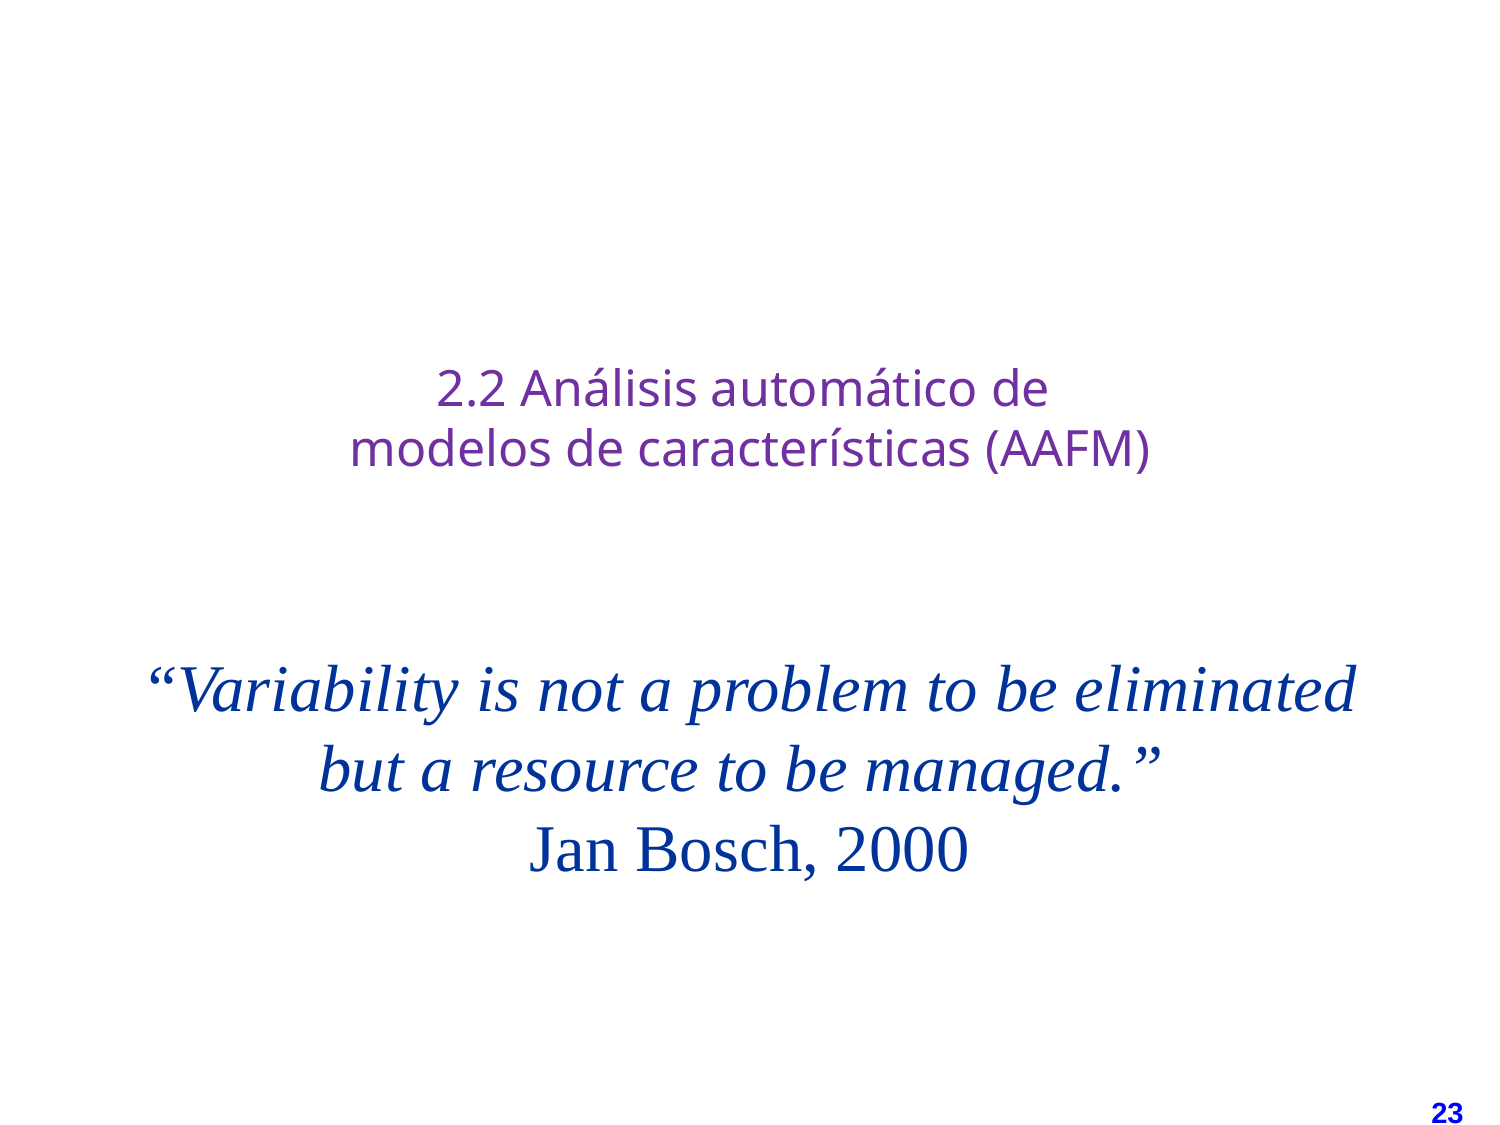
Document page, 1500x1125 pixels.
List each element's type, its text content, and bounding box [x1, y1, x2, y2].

title 2.2 Análisis automático de modelos de características (AAFM) [112, 349, 1388, 591]
subtitle “Variability is not a problem to be eliminated but a resource to be managed.” Jan Bosch, 2000 [112, 637, 1388, 925]
